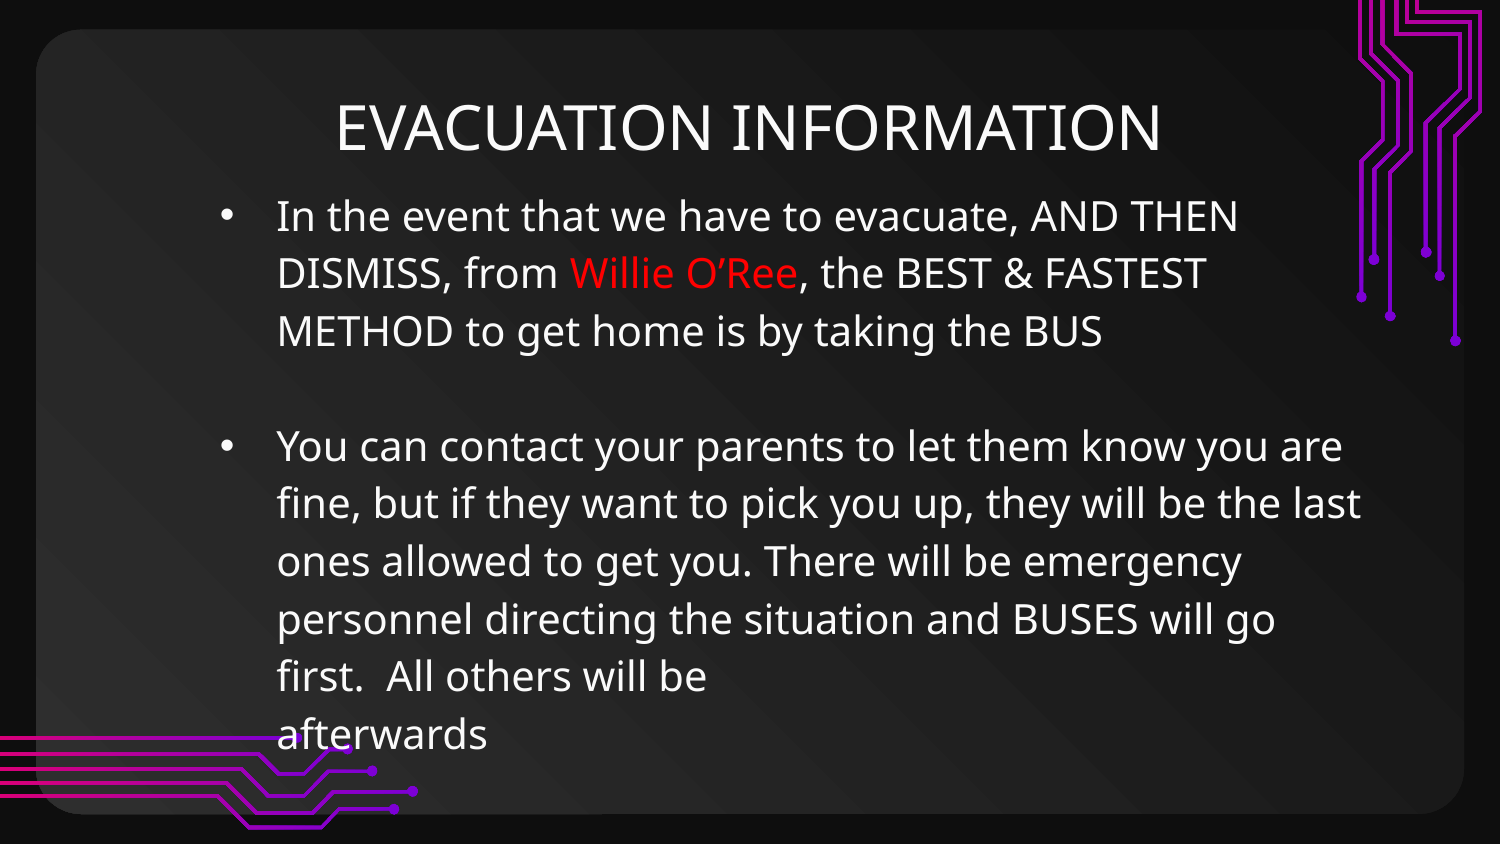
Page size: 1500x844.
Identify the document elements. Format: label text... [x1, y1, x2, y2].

title EVACUATION INFORMATION [118, 72, 1382, 167]
text_box In the event that we have to evacuate, AND THEN DISMISS, from Willie O’Ree, the BEST & FASTEST METHOD to get home is by taking the BUS You can contact your parents to let them know you are fine, but if they want to pick you up, they will be the last ones allowed to get you. There will be emergency personnel directing the situation and BUSES will go first. All others will be afterwards [182, 166, 1382, 844]
